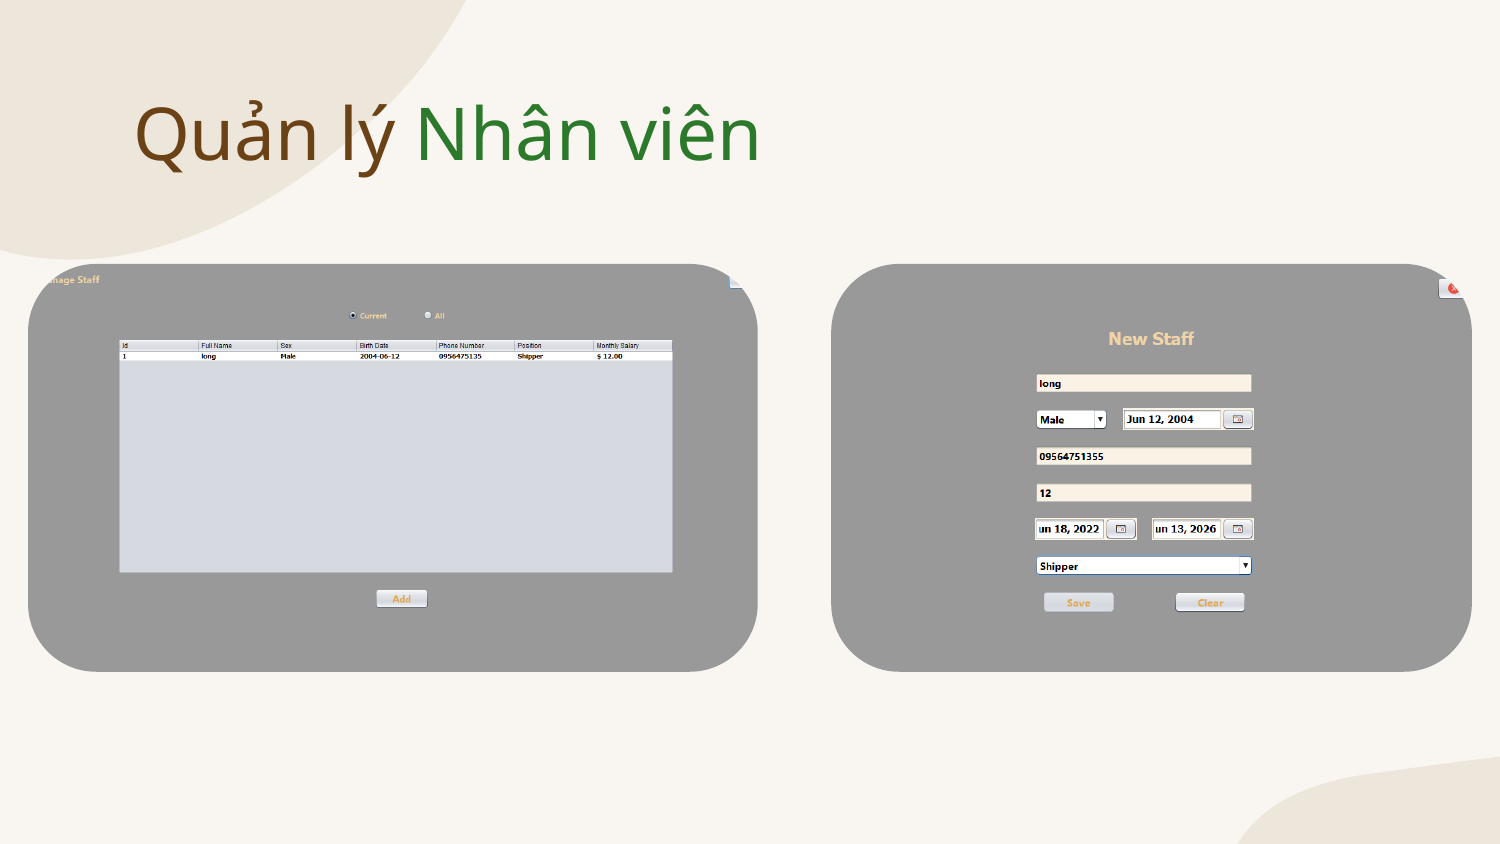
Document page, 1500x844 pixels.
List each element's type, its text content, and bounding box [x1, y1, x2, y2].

picture [27, 263, 758, 672]
title Quản lý Nhân viên [118, 72, 1382, 167]
picture [830, 263, 1473, 672]
